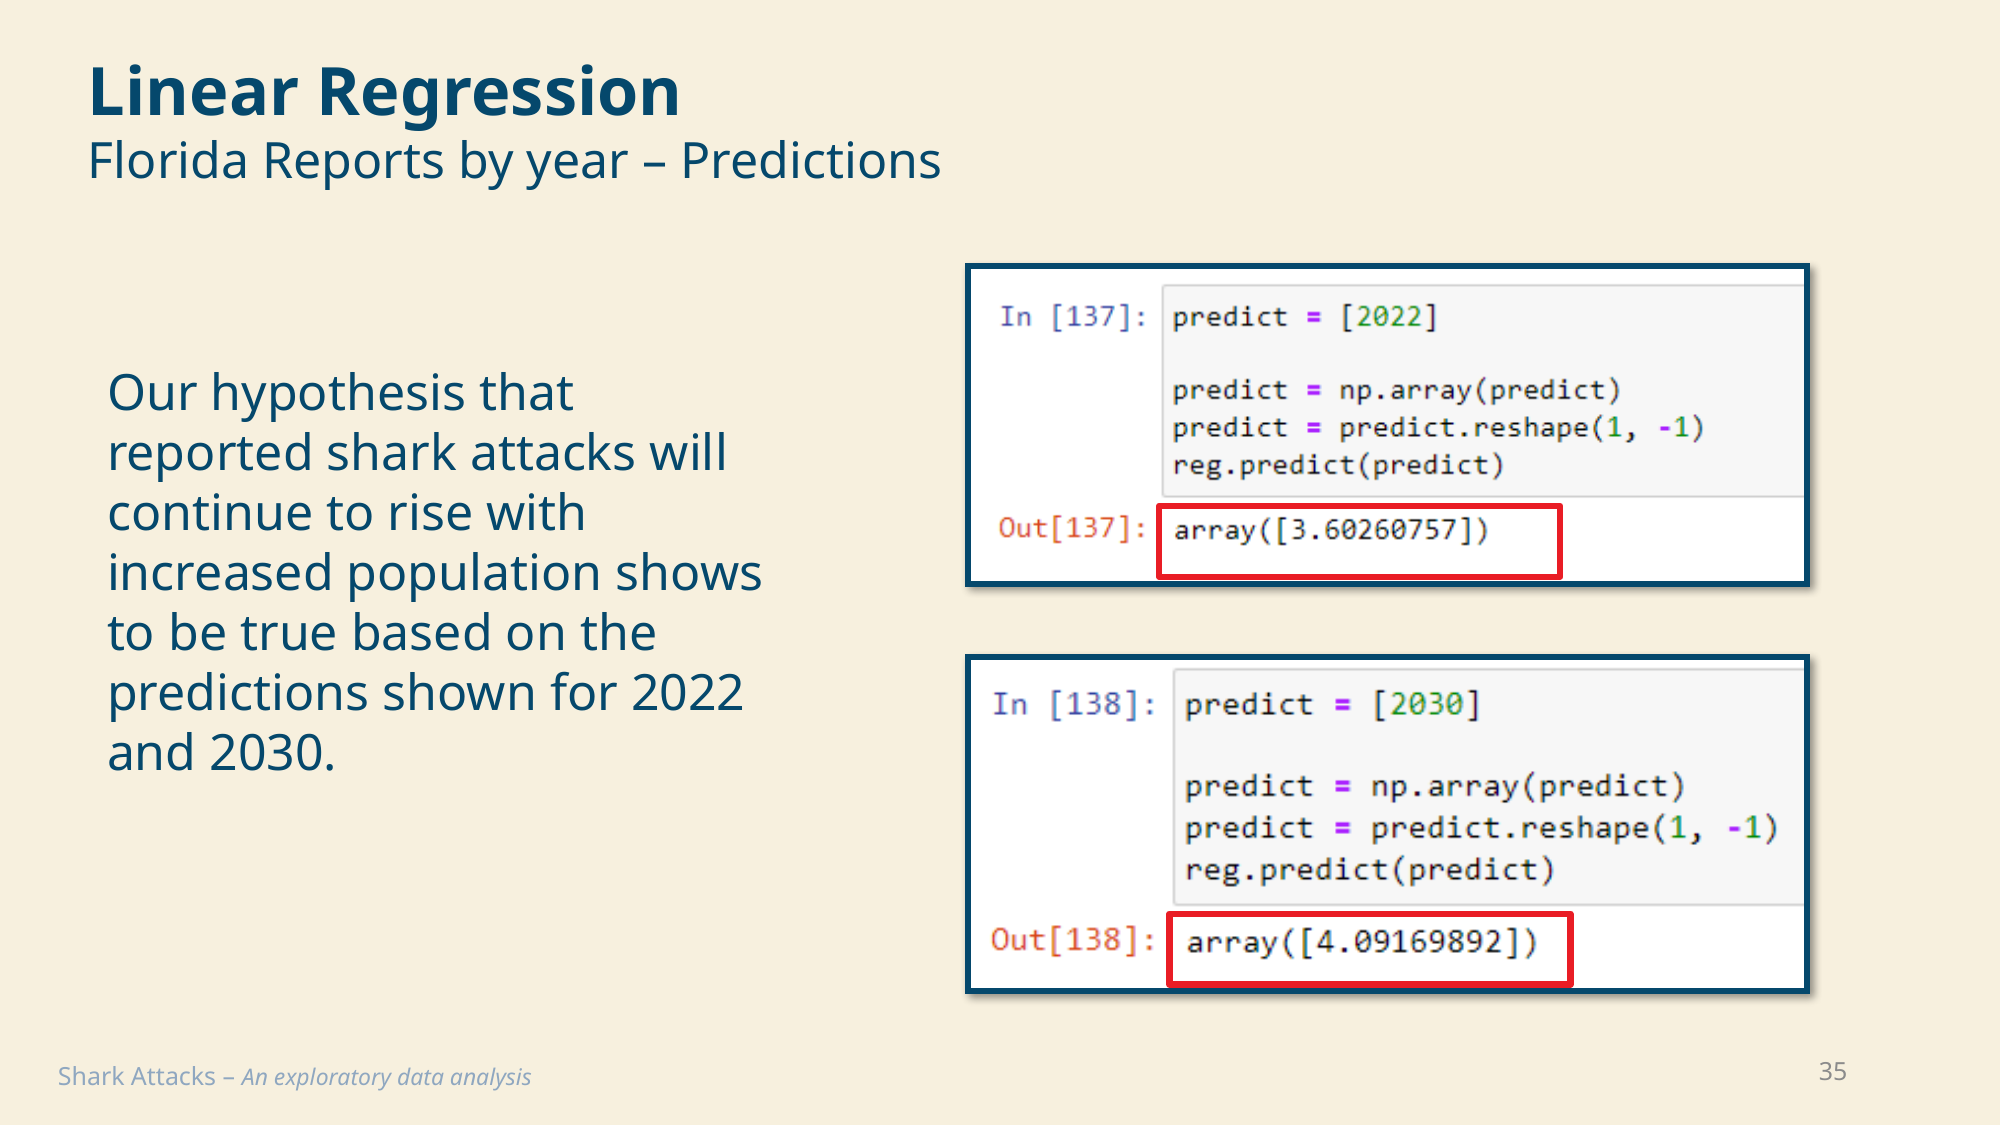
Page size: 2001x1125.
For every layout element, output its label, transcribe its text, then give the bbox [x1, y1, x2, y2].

slide_number 35 [1412, 1042, 1863, 1103]
picture [972, 661, 1803, 987]
footer Shark Attacks – An exploratory data analysis [42, 1045, 718, 1105]
text_box Our hypothesis that reported shark attacks will continue to rise with increased population shows to be true based on the predictions shown for 2022 and 2030. [92, 352, 806, 788]
picture [972, 270, 1803, 580]
text_box Linear Regression Florida Reports by year – Predictions [73, 41, 1927, 197]
